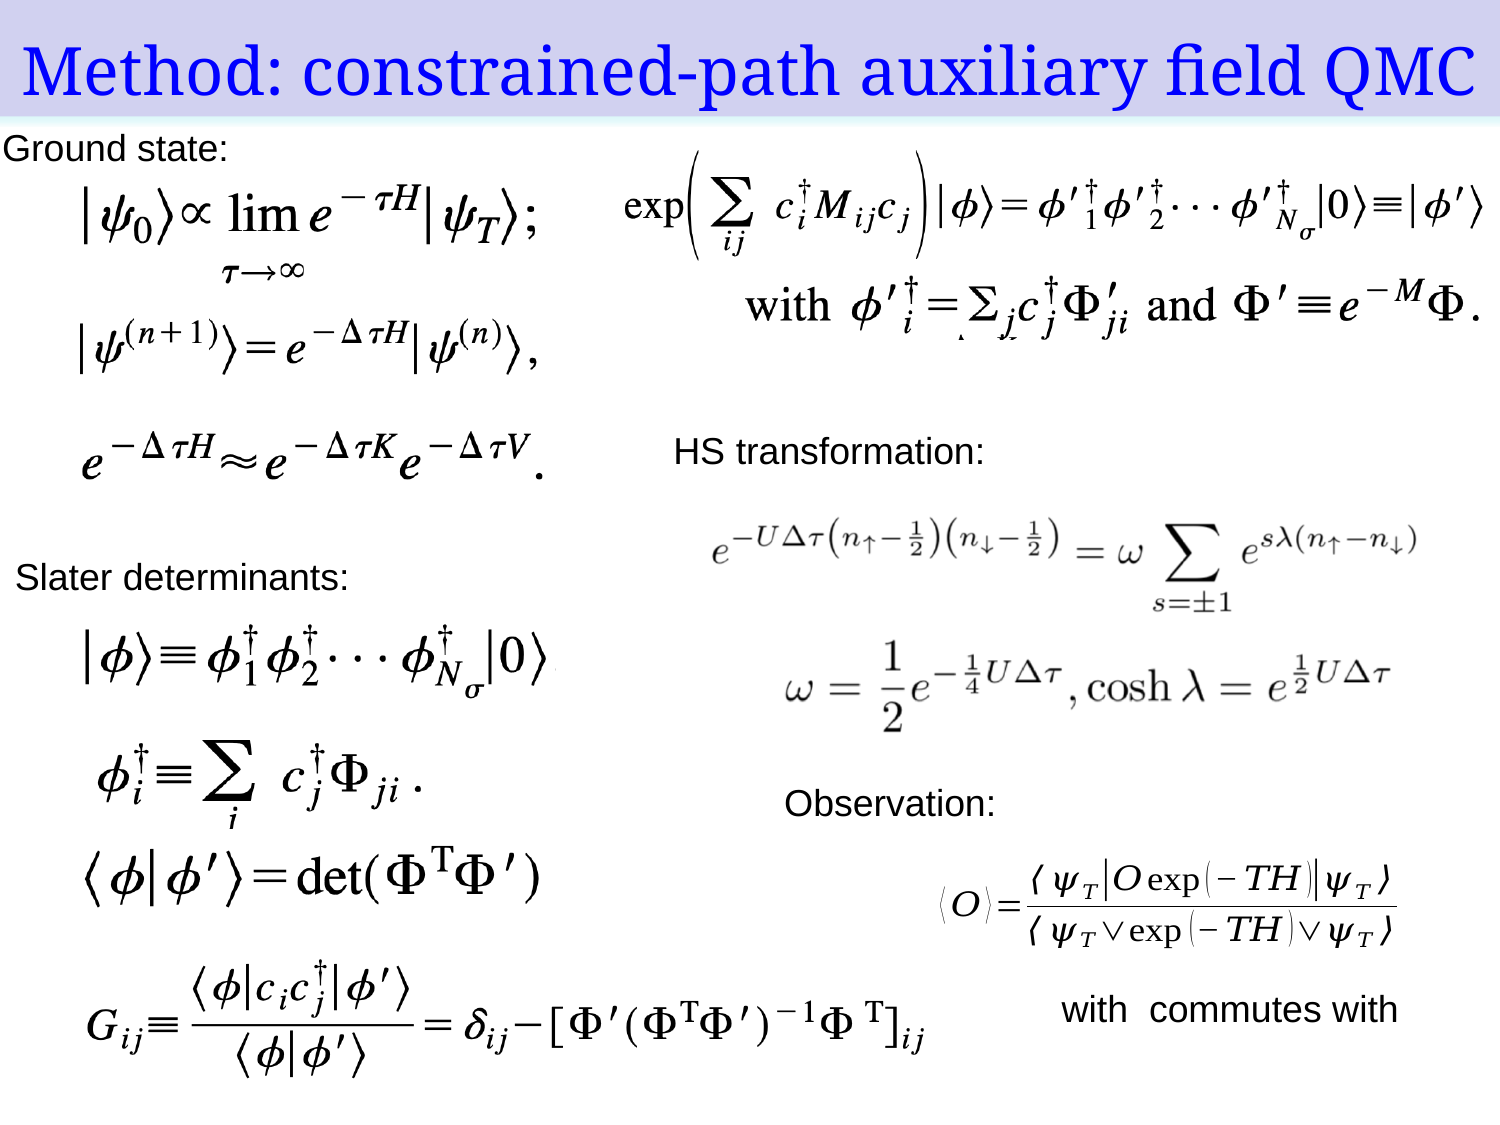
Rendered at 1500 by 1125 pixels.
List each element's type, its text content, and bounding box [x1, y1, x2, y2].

text_box Slater determinants: [0, 545, 436, 606]
text_box Method: constrained-path auxiliary field QMC [0, 0, 1500, 117]
picture [59, 162, 549, 290]
picture [60, 299, 549, 392]
text_box Observation: [769, 771, 1121, 831]
picture [673, 505, 1456, 619]
picture [61, 611, 556, 933]
text_box Ground state: [0, 116, 423, 177]
picture [608, 138, 1486, 340]
text_box HS transformation: [658, 420, 1026, 480]
picture [60, 414, 558, 507]
picture [769, 629, 1408, 741]
picture [77, 942, 934, 1094]
